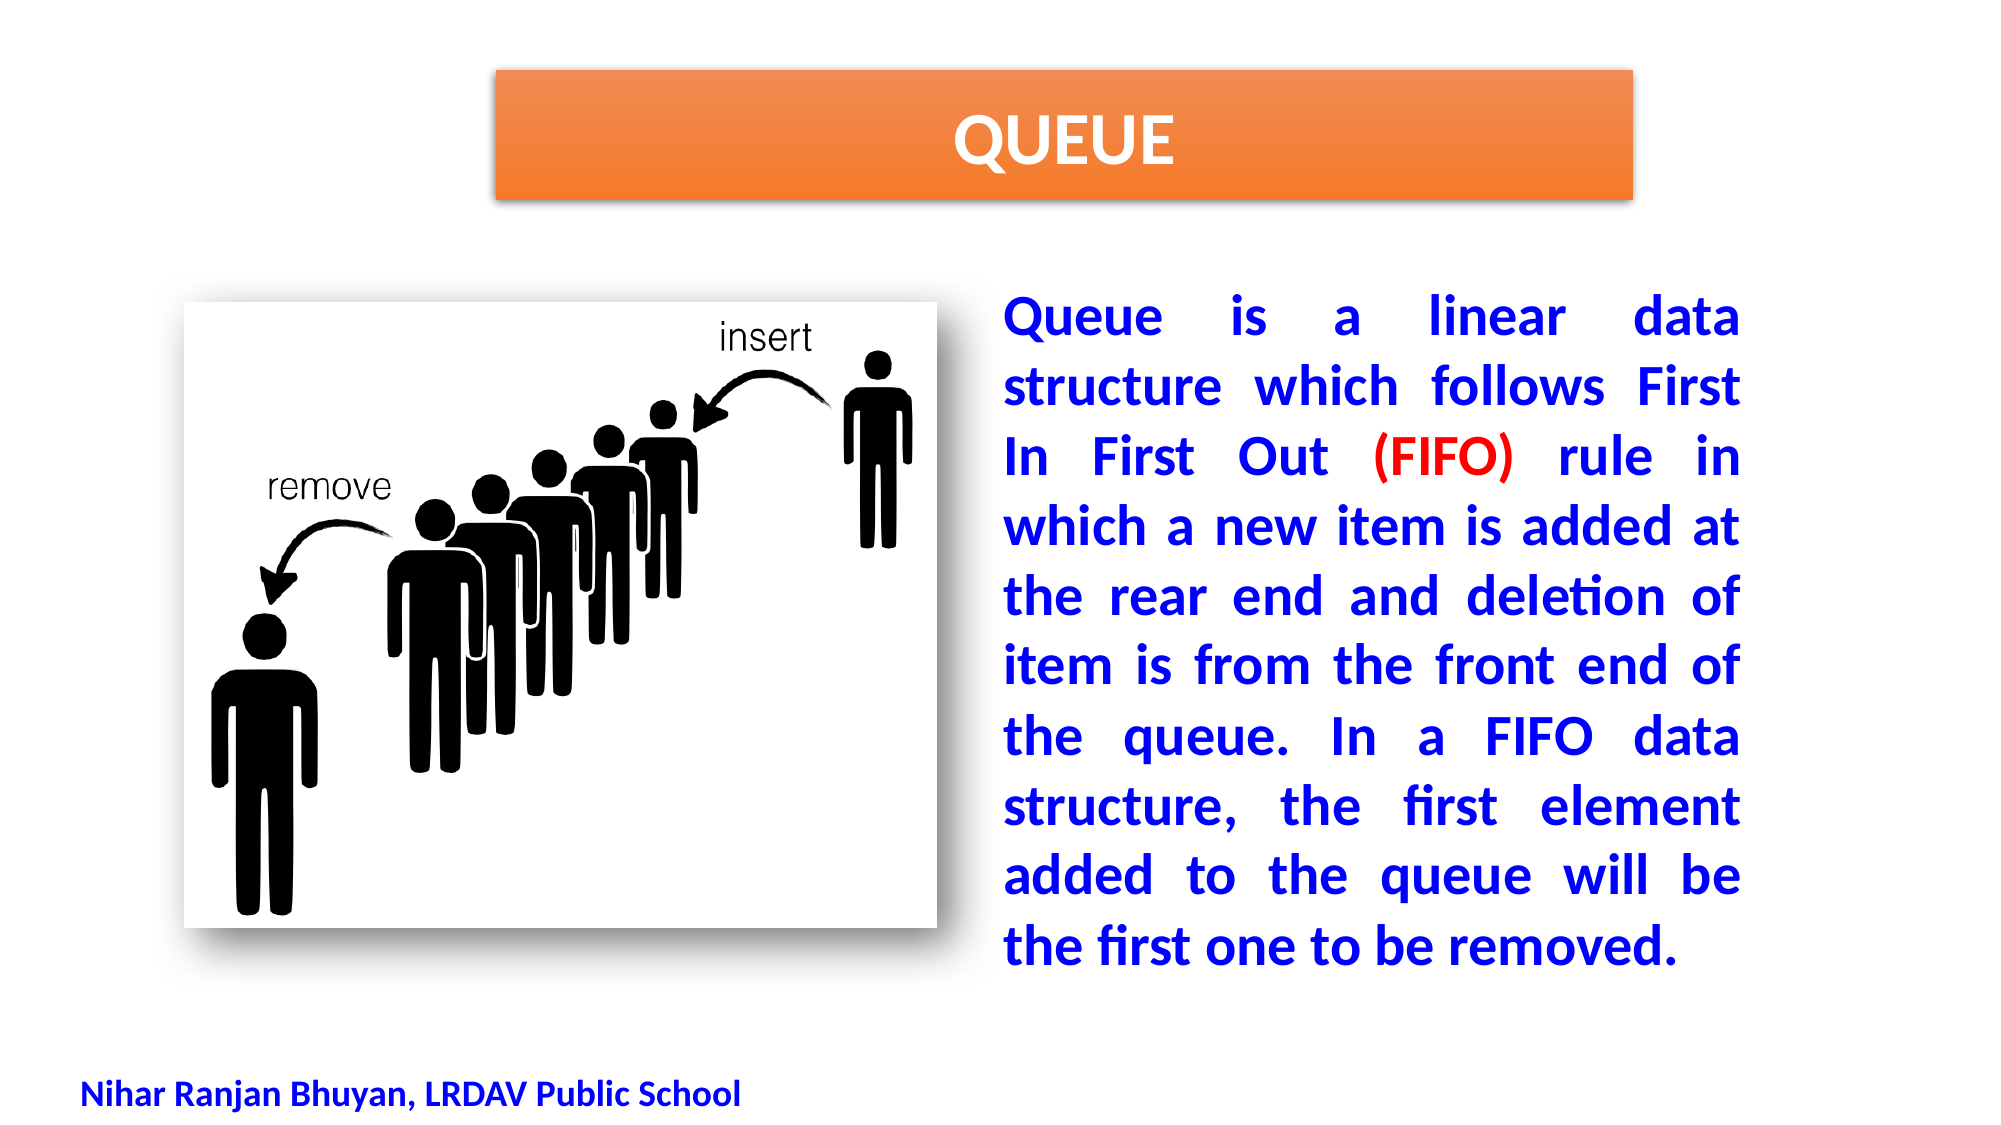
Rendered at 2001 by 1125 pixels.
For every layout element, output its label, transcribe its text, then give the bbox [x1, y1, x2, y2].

text_box QUEUE [496, 70, 1633, 200]
text_box Nihar Ranjan Bhuyan, LRDAV Public School [65, 1061, 781, 1122]
text_box Queue is a linear data structure which follows First In First Out (FIFO) rule in which a new item is added at the rear end and deletion of item is from the front end of the queue. In a FIFO data structure, the first element added to the queue will be the first one to be removed. [988, 269, 1757, 984]
picture [184, 302, 937, 928]
